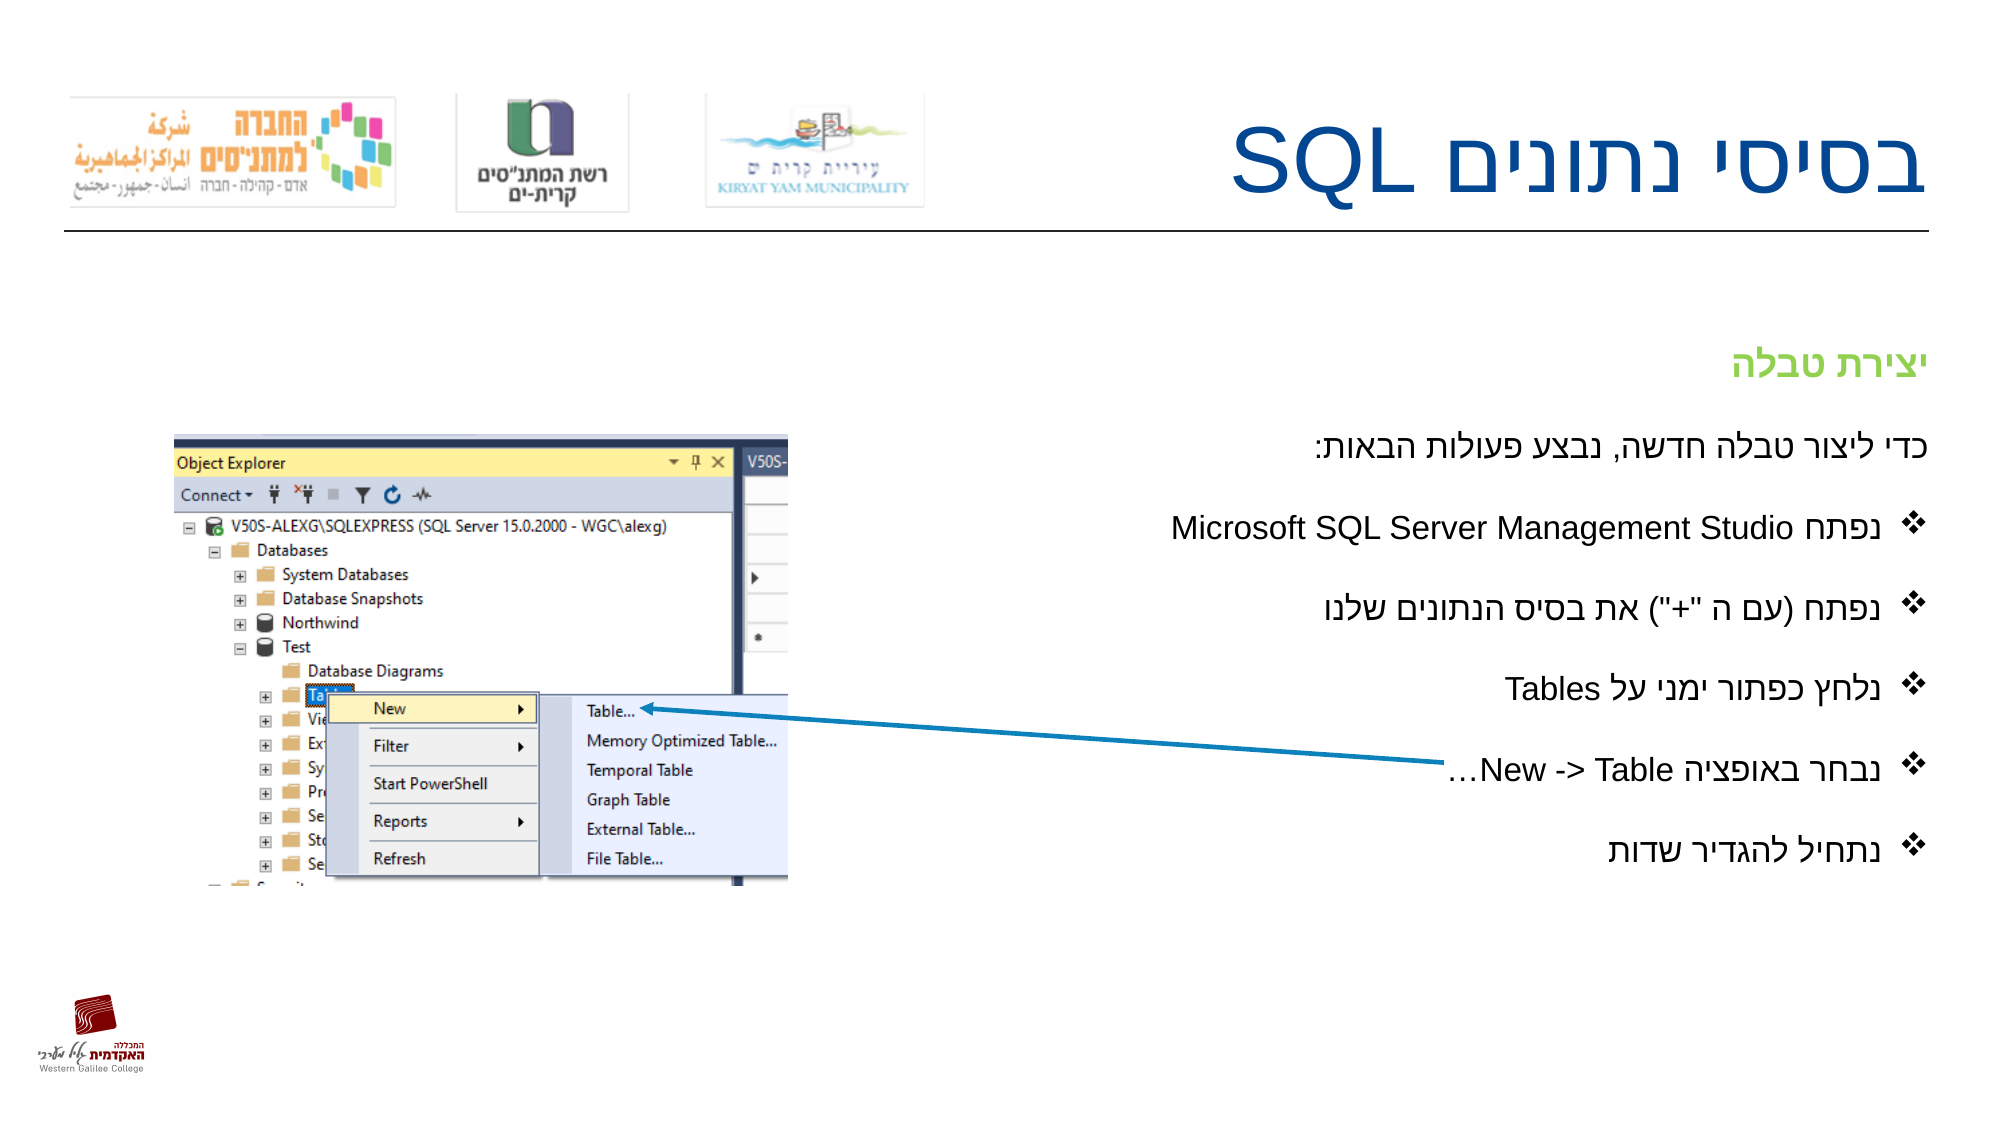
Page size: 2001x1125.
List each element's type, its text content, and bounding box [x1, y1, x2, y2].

title בסיסי נתונים SQL [64, 55, 1930, 221]
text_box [639, 707, 1444, 763]
picture [18, 970, 164, 1116]
picture [174, 434, 788, 886]
picture [70, 93, 925, 213]
text_box יצירת טבלה כדי ליצור טבלה חדשה, נבצע פעולות הבאות: נפתח Microsoft SQL Server Management Studio נפתח (עם ה "+") את בסיס הנתונים שלנו נלחץ כפתור ימני על Tables נבחר באופציה New -> Table… נתחיל להגדיר שדות [924, 309, 1930, 1043]
